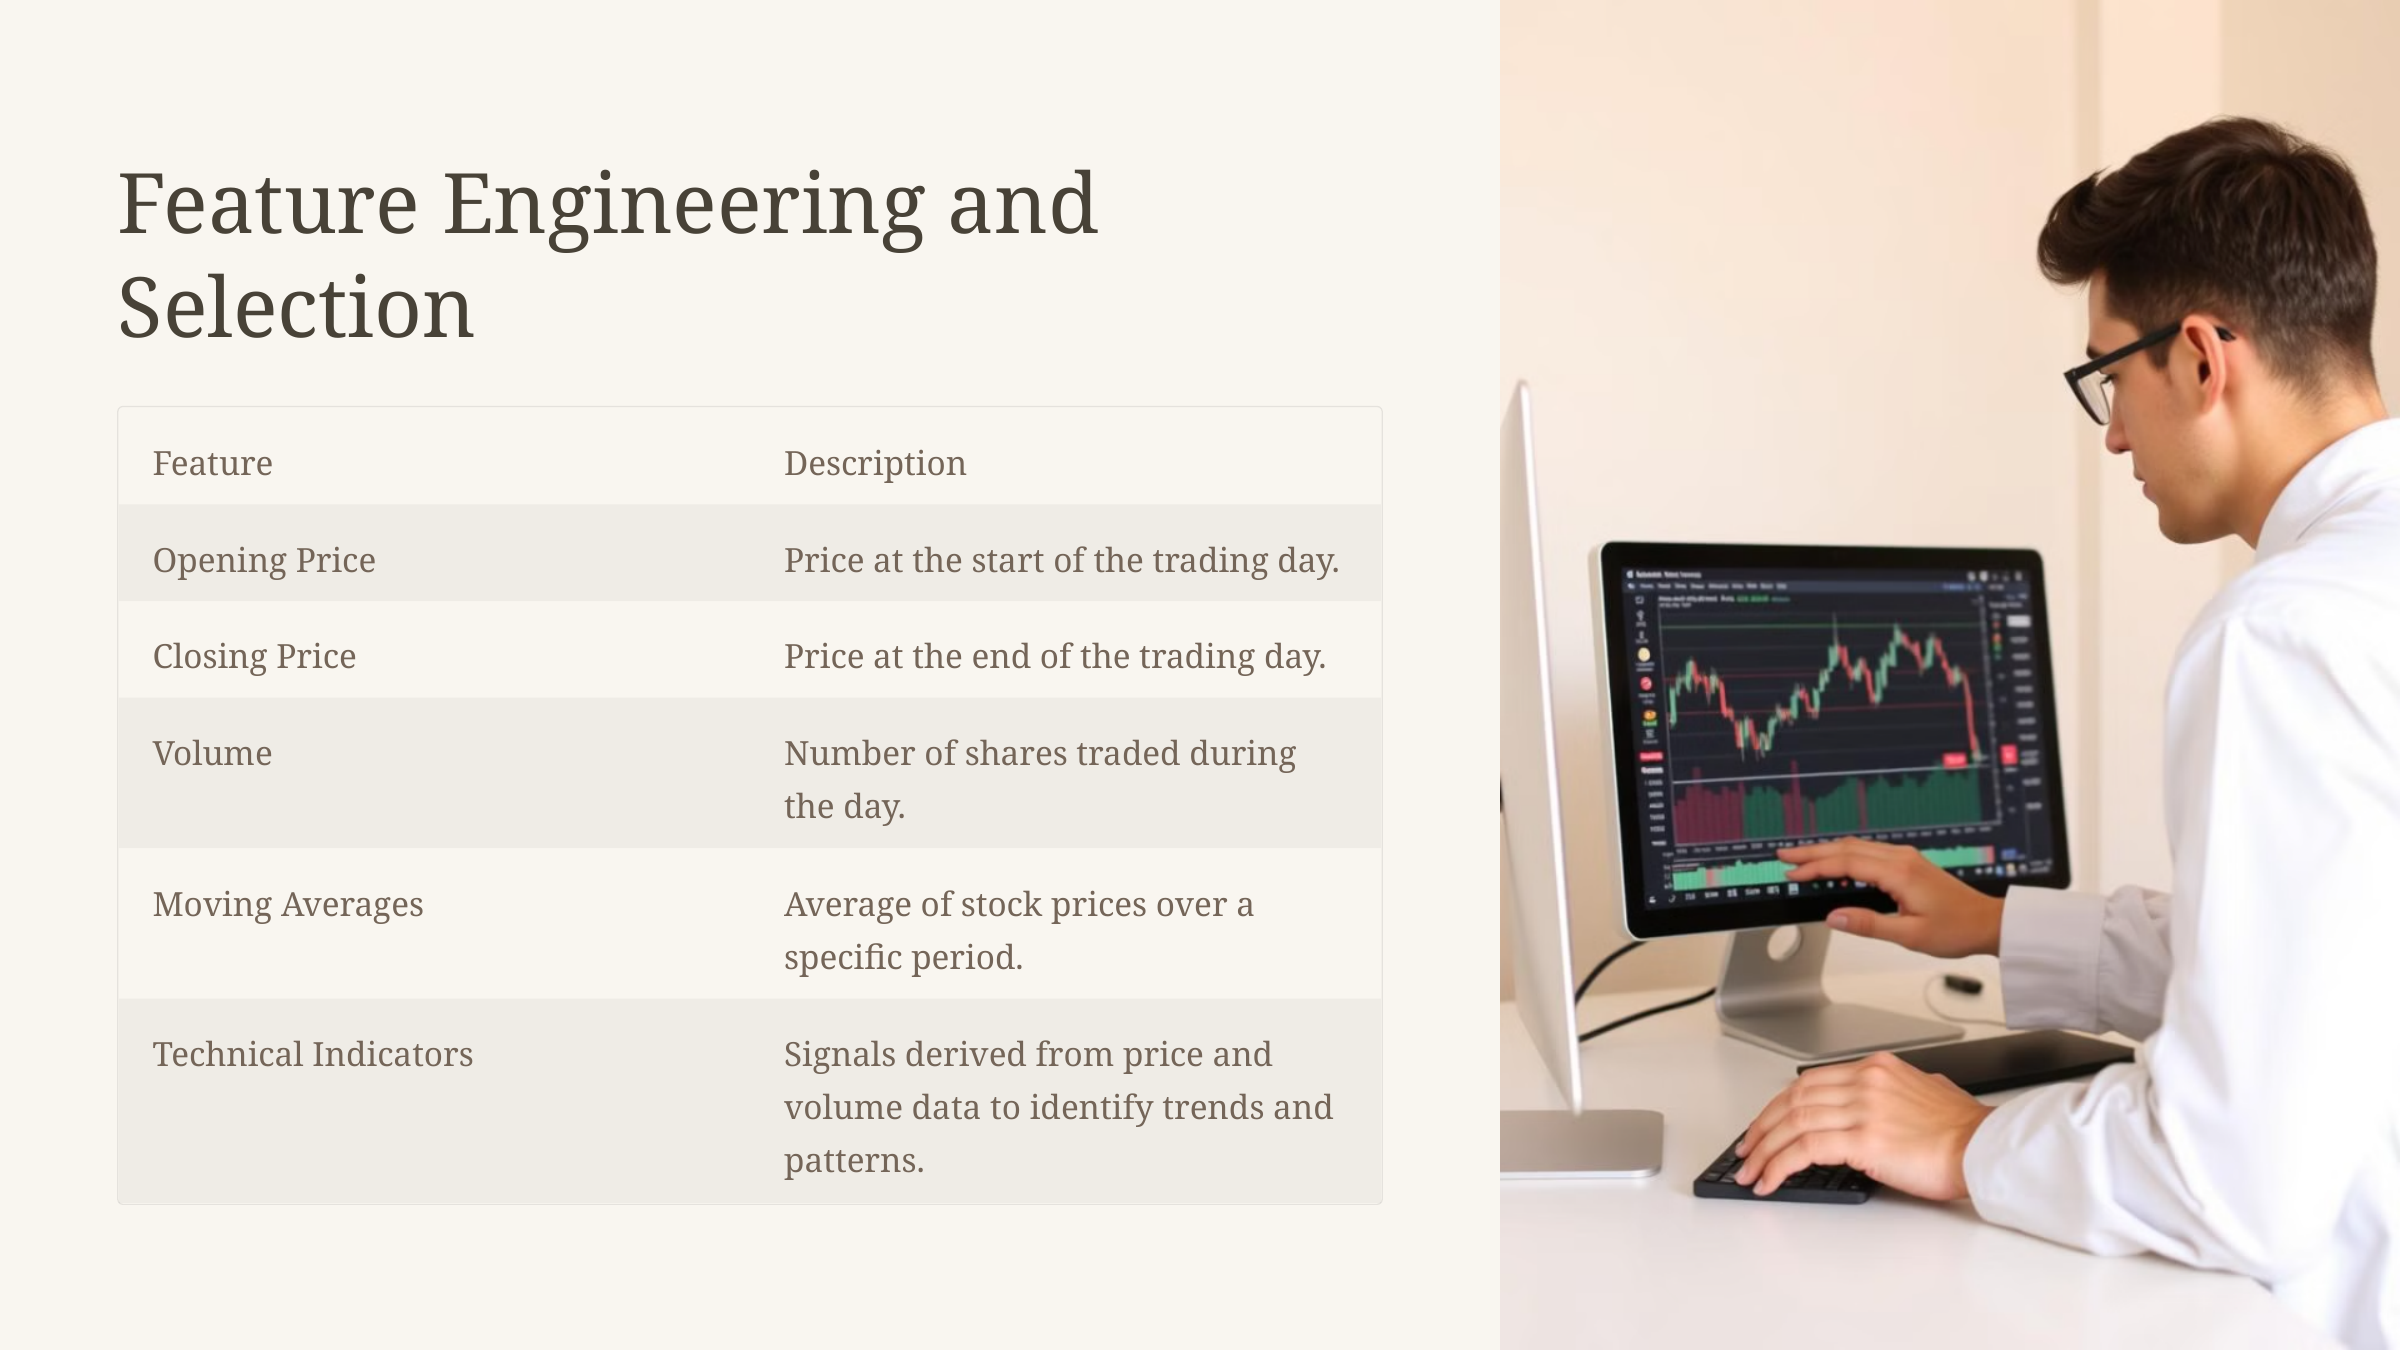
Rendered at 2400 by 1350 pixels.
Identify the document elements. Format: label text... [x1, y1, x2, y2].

text_box Feature [152, 429, 716, 483]
text_box [118, 504, 1381, 601]
text_box Price at the end of the trading day. [784, 622, 1348, 677]
text_box Volume [152, 719, 716, 773]
text_box Opening Price [152, 525, 716, 580]
text_box Average of stock prices over a specific period. [784, 869, 1348, 978]
text_box Closing Price [152, 622, 716, 677]
text_box [118, 601, 1381, 697]
text_box Number of shares traded during the day. [784, 719, 1348, 827]
text_box Description [784, 429, 1348, 483]
picture [1499, 0, 2400, 1350]
text_box Technical Indicators [152, 1020, 716, 1074]
text_box Price at the start of the trading day. [784, 525, 1348, 580]
text_box Moving Averages [152, 869, 716, 924]
text_box [118, 697, 1381, 848]
text_box [118, 407, 1381, 504]
text_box Feature Engineering and Selection [117, 145, 1383, 356]
text_box [118, 848, 1381, 998]
text_box [118, 998, 1381, 1203]
text_box Signals derived from price and volume data to identify trends and patterns. [784, 1020, 1348, 1182]
